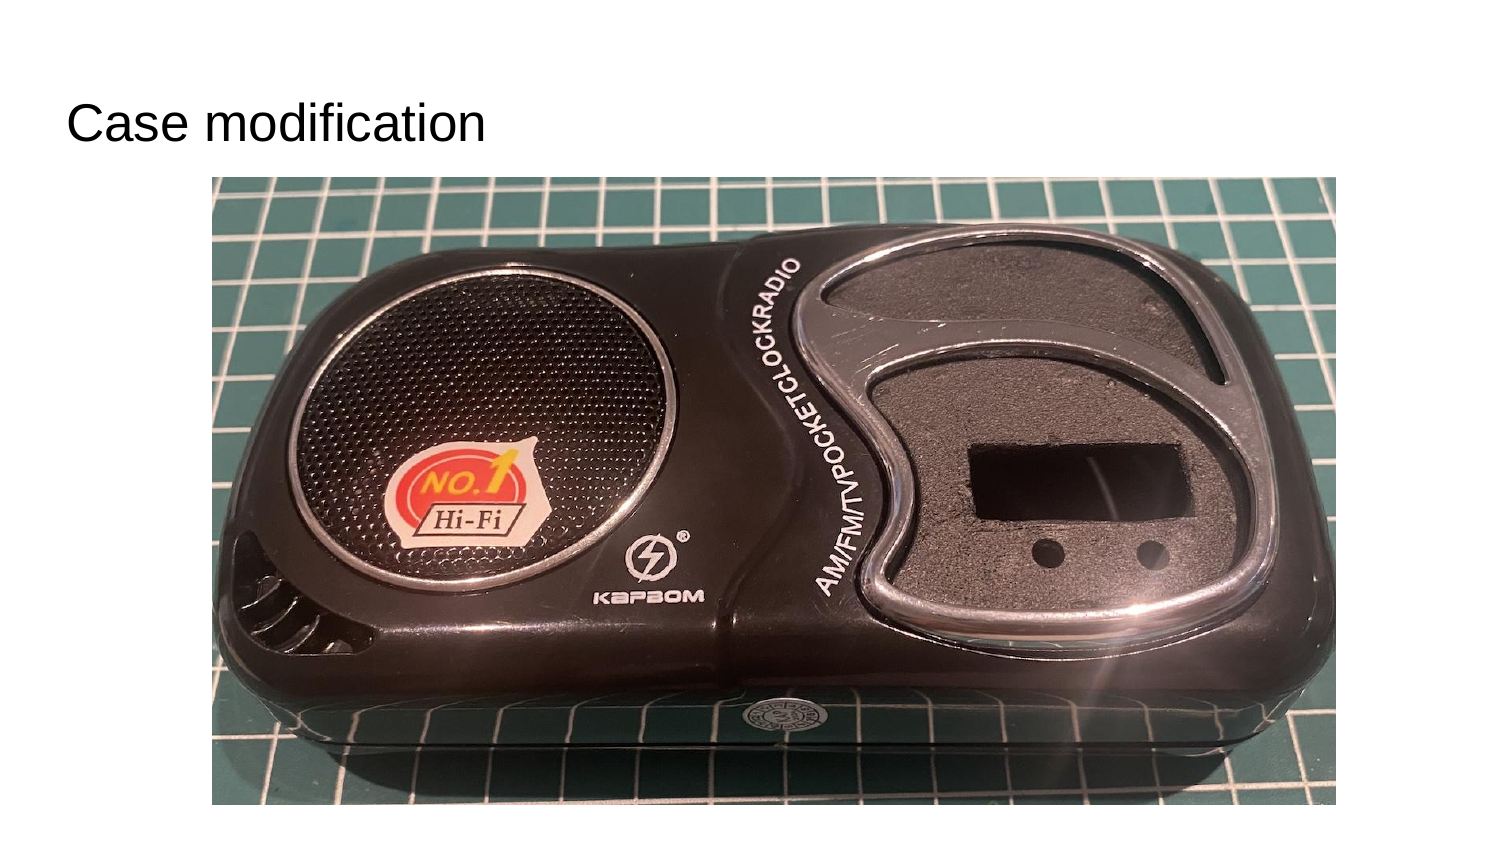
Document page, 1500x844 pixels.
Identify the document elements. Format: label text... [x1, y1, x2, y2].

picture [211, 177, 1336, 805]
title Case modification [51, 72, 1449, 167]
